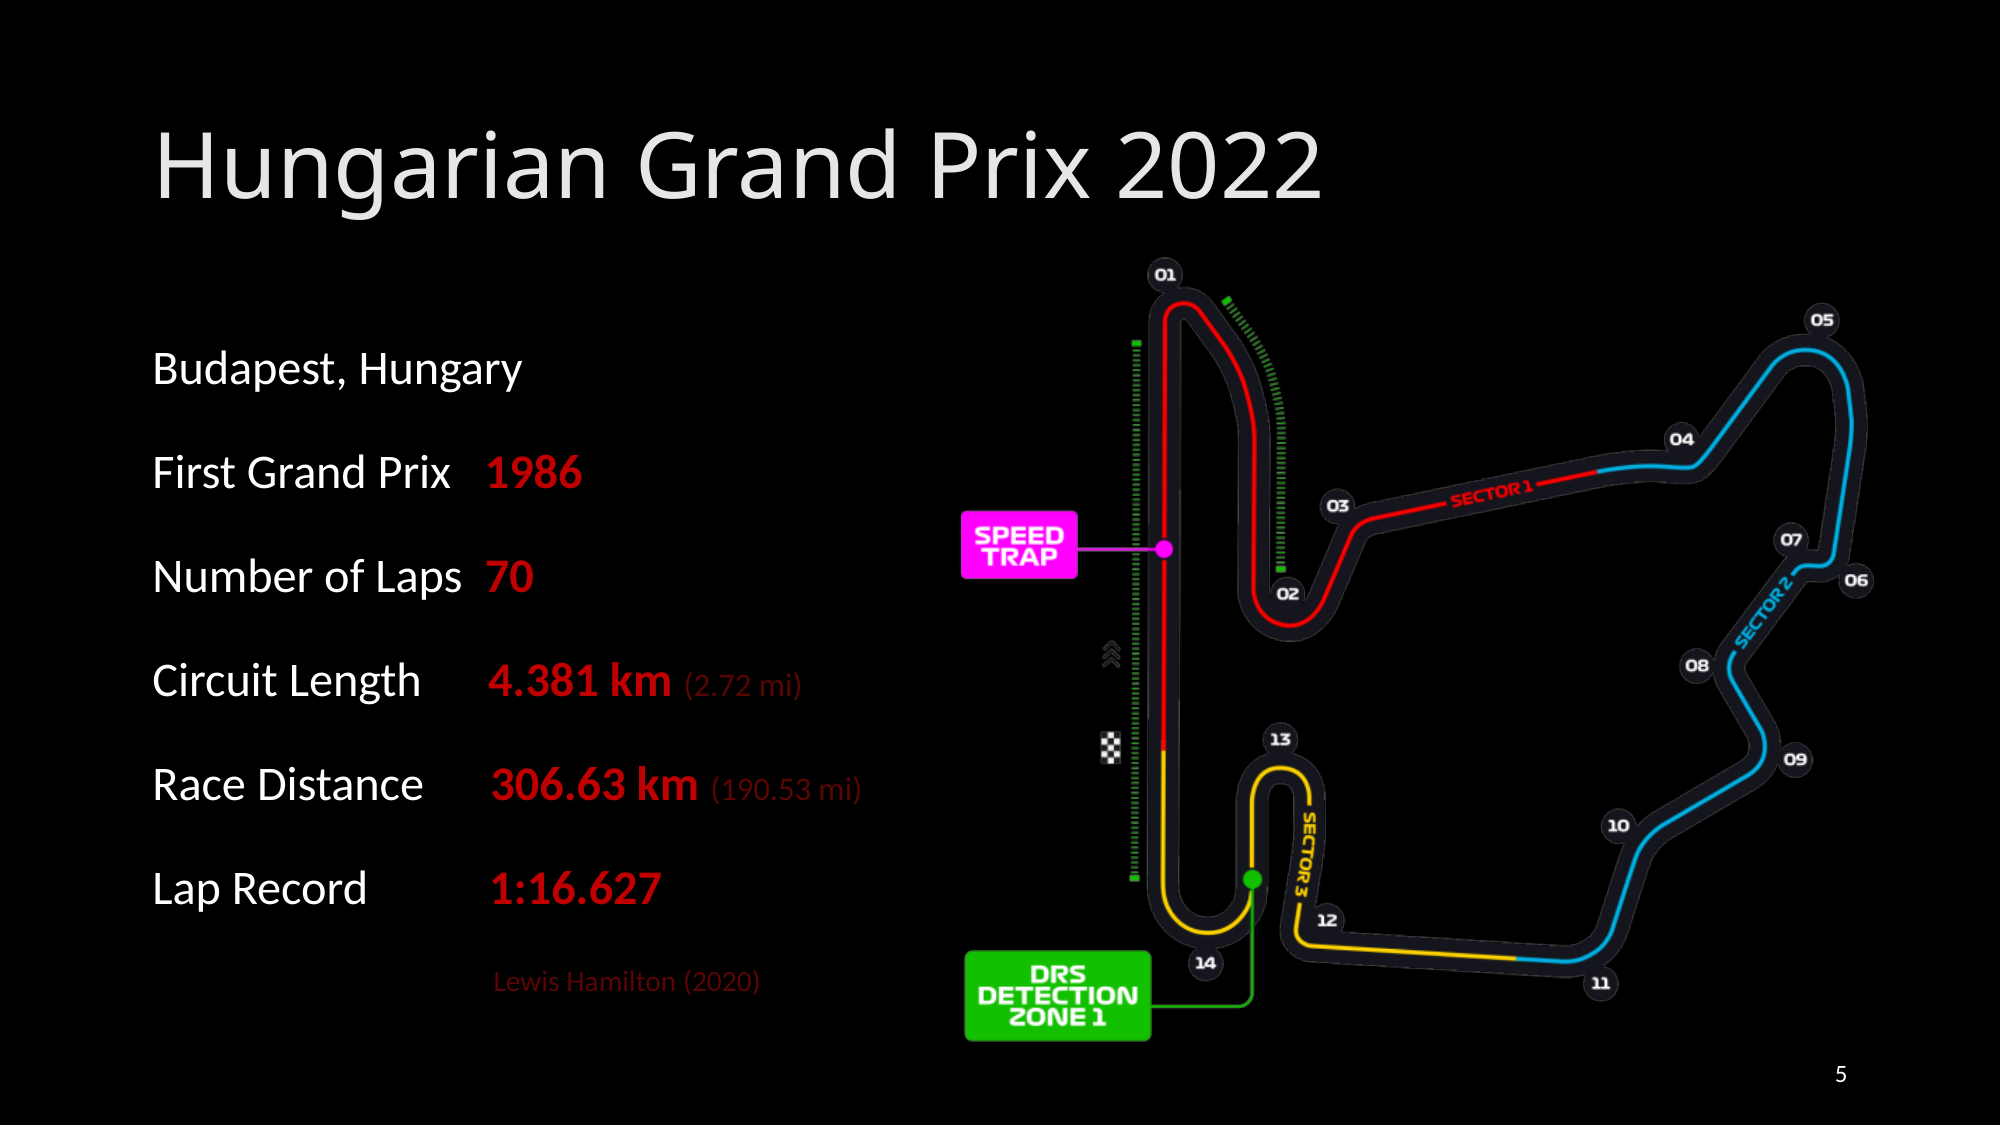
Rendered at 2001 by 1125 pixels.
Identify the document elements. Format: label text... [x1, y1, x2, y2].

list Budapest, Hungary First Grand Prix 1986 Number of Laps 70 Circuit Length 4.381 km (2.72 mi) Race Distance 306.63 km (190.53 mi) Lap Record 1:16.627 Lewis Hamilton (2020) [137, 299, 906, 1014]
title Hungarian Grand Prix 2022 [137, 59, 1863, 278]
picture [906, 256, 1954, 1043]
slide_number 5 [1412, 1043, 1863, 1103]
